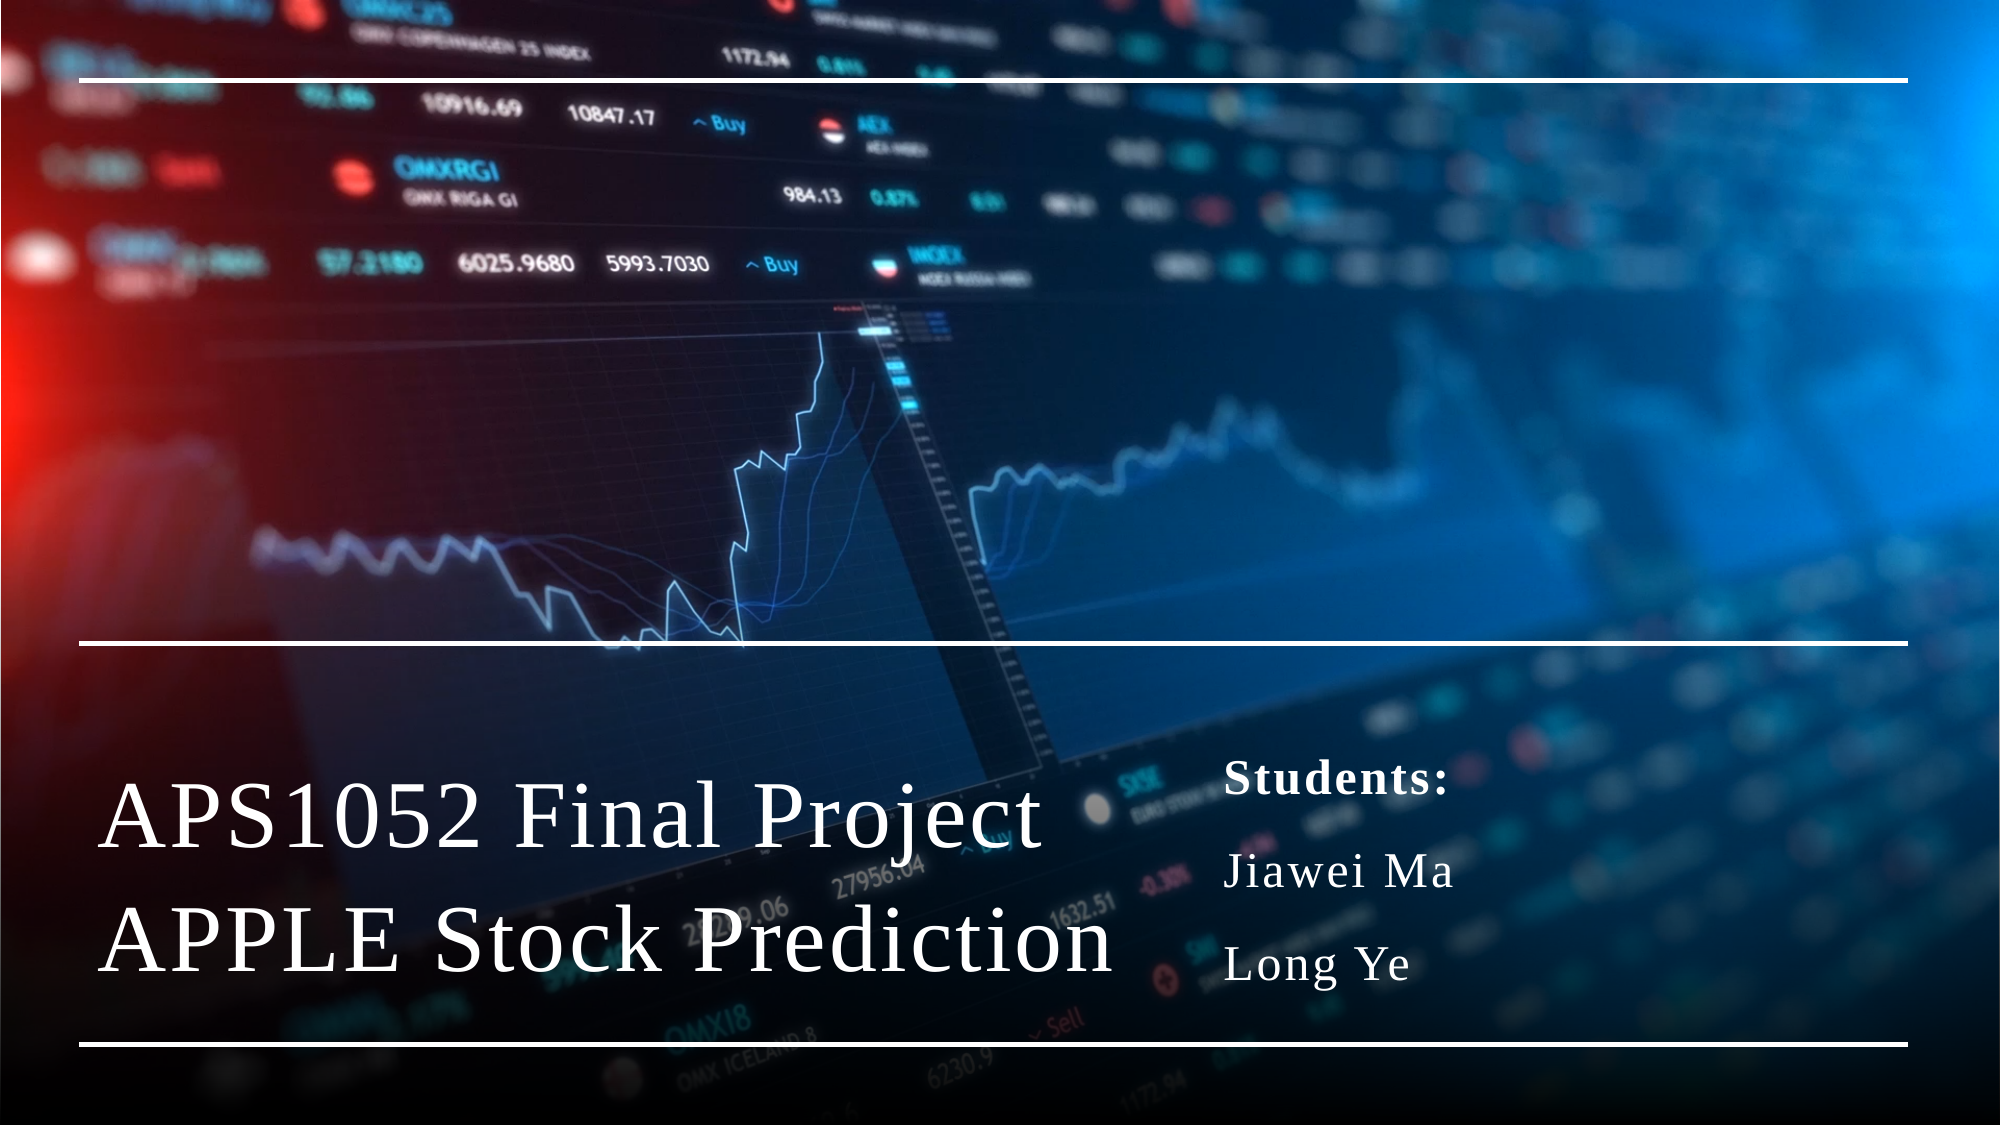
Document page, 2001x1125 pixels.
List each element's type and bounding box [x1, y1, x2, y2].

text_box [0, 0, 2000, 1125]
